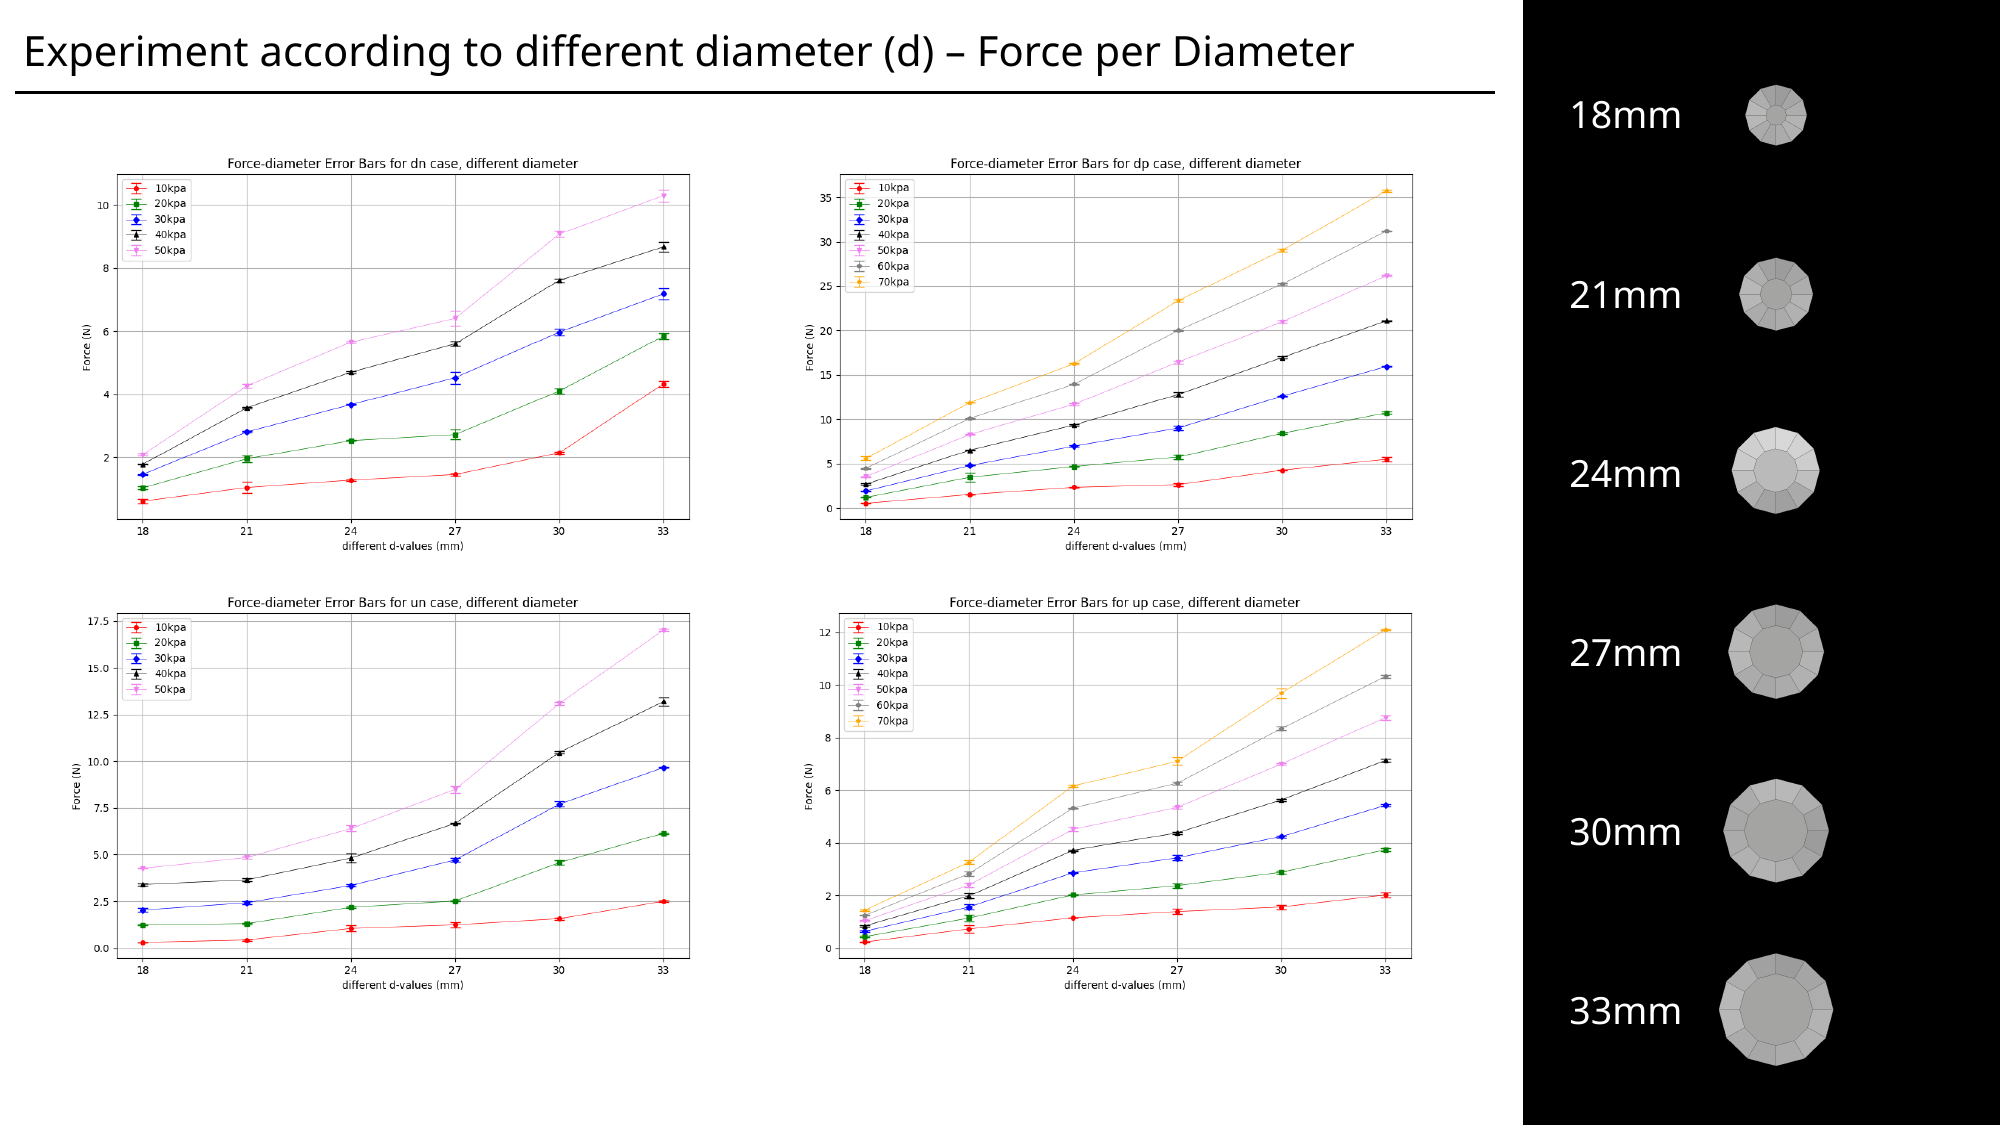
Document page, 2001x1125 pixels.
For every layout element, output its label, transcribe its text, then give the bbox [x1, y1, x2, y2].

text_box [1522, 0, 2000, 1125]
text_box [23, 119, 1487, 1007]
text_box Experiment according to different diameter (d) – Force per Diameter [8, 17, 1370, 83]
